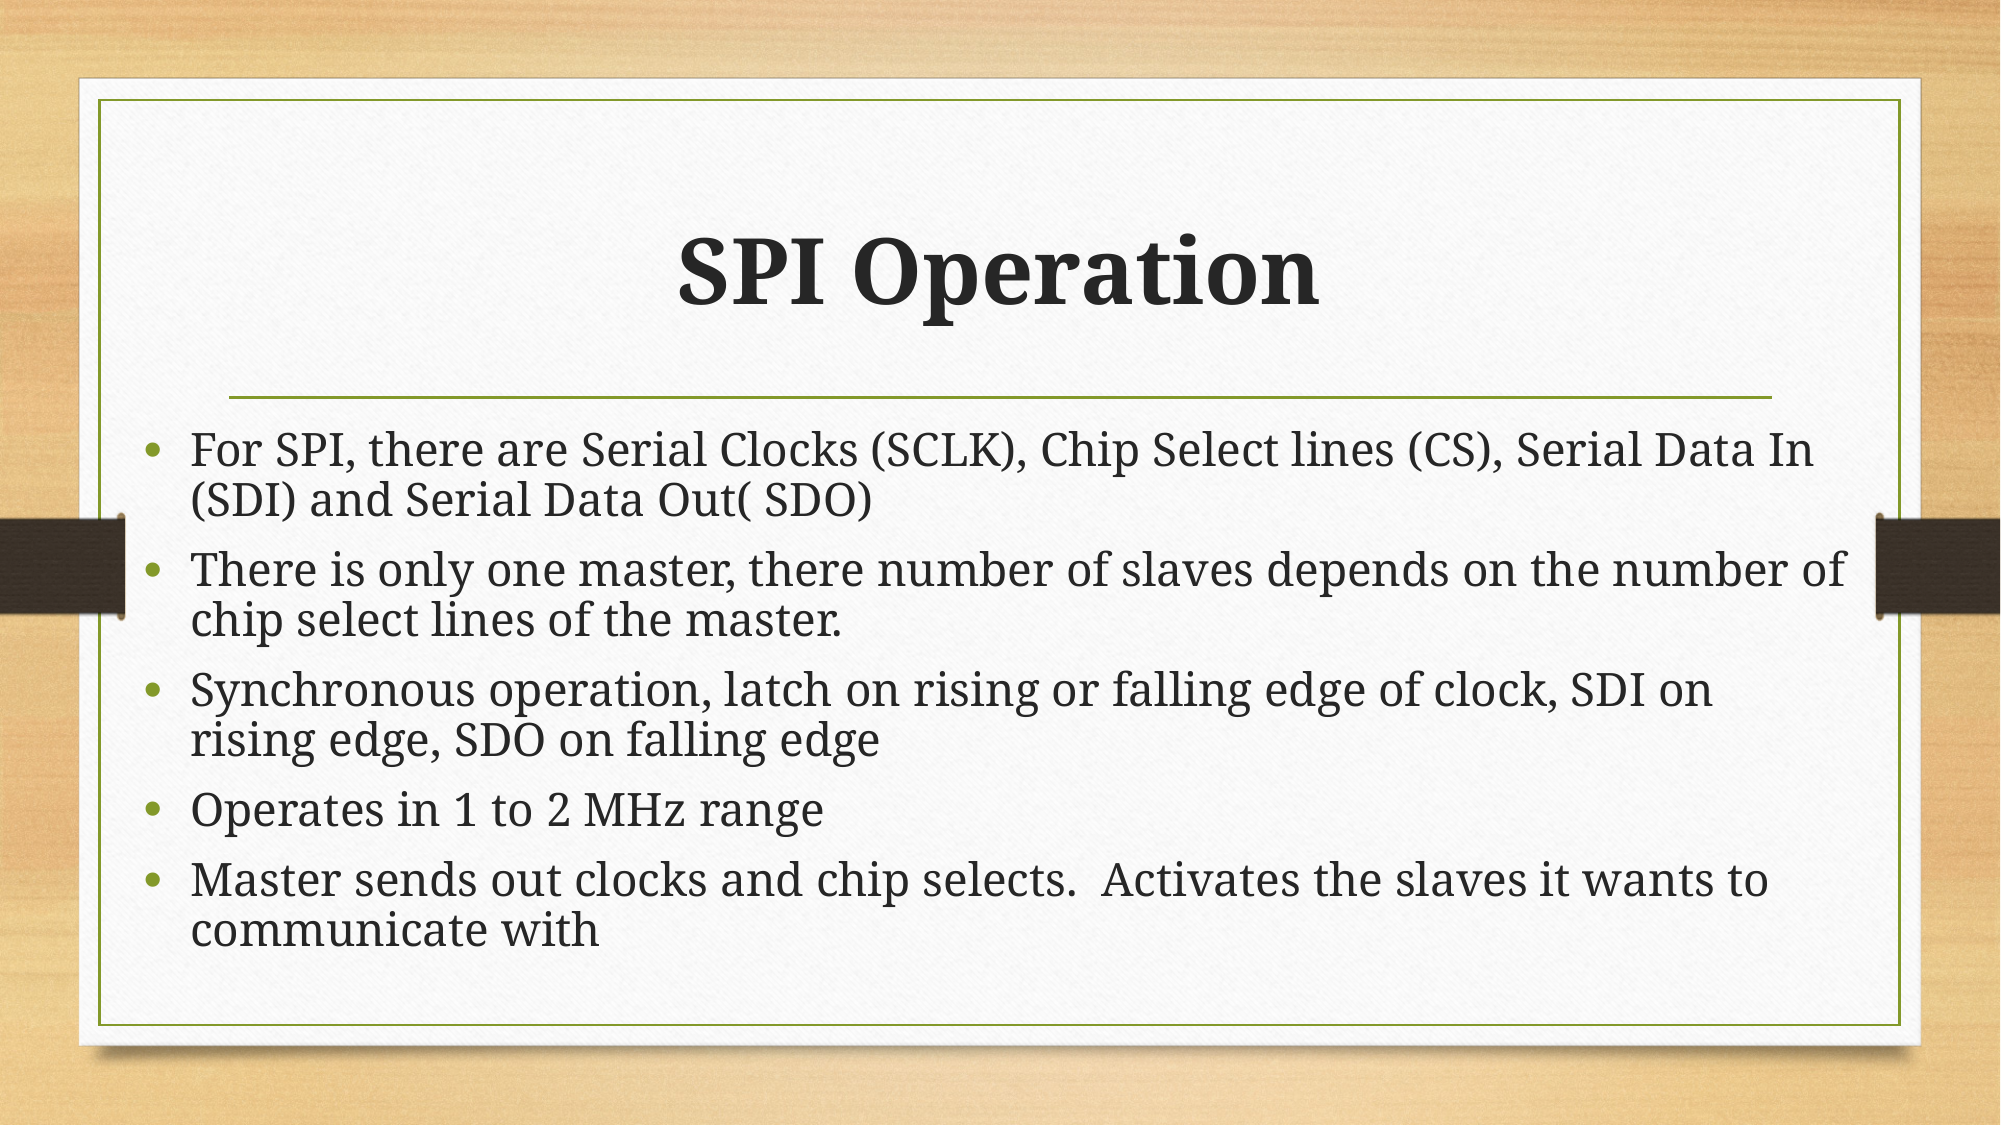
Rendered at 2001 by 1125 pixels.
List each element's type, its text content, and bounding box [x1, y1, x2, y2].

picture [0, 0, 2001, 1125]
title SPI Operation [212, 161, 1788, 375]
list For SPI, there are Serial Clocks (SCLK), Chip Select lines (CS), Serial Data In (SDI) and Serial Data Out( SDO) There is only one master, there number of slaves depends on the number of chip select lines of the master. Synchronous operation, latch on rising or falling edge of clock, SDI on rising edge, SDO on falling edge Operates in 1 to 2 MHz range Master sends out clocks and chip selects. Activates the slaves it wants to communicate with [128, 419, 1863, 964]
